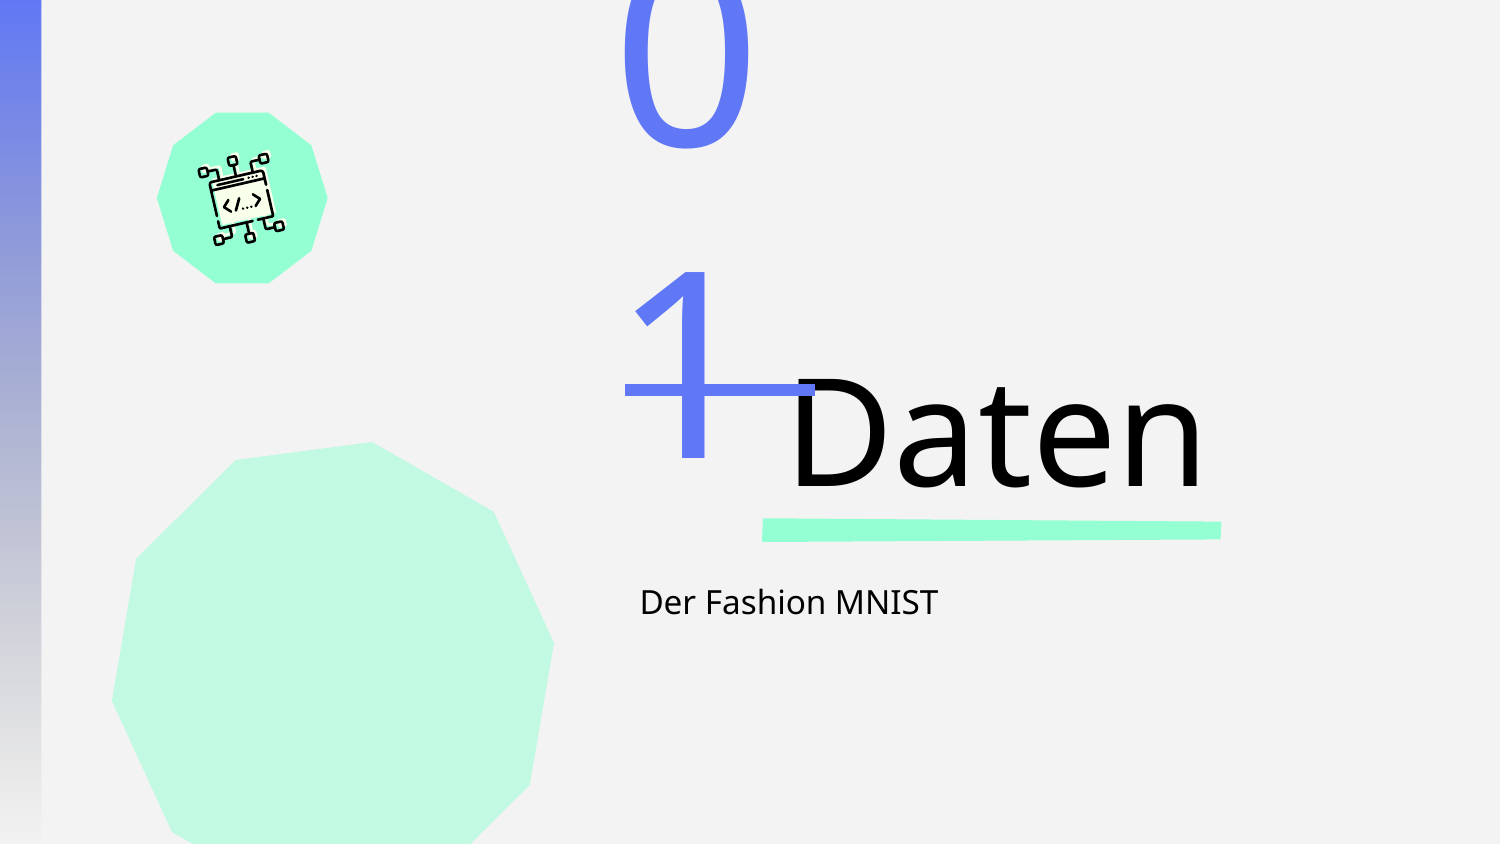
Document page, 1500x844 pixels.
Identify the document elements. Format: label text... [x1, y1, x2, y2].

text_box [156, 112, 328, 284]
title 01 [596, 57, 895, 340]
text_box [111, 442, 554, 844]
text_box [204, 151, 281, 245]
subtitle Der Fashion MNIST [624, 571, 1112, 636]
title Daten [624, 319, 1370, 568]
